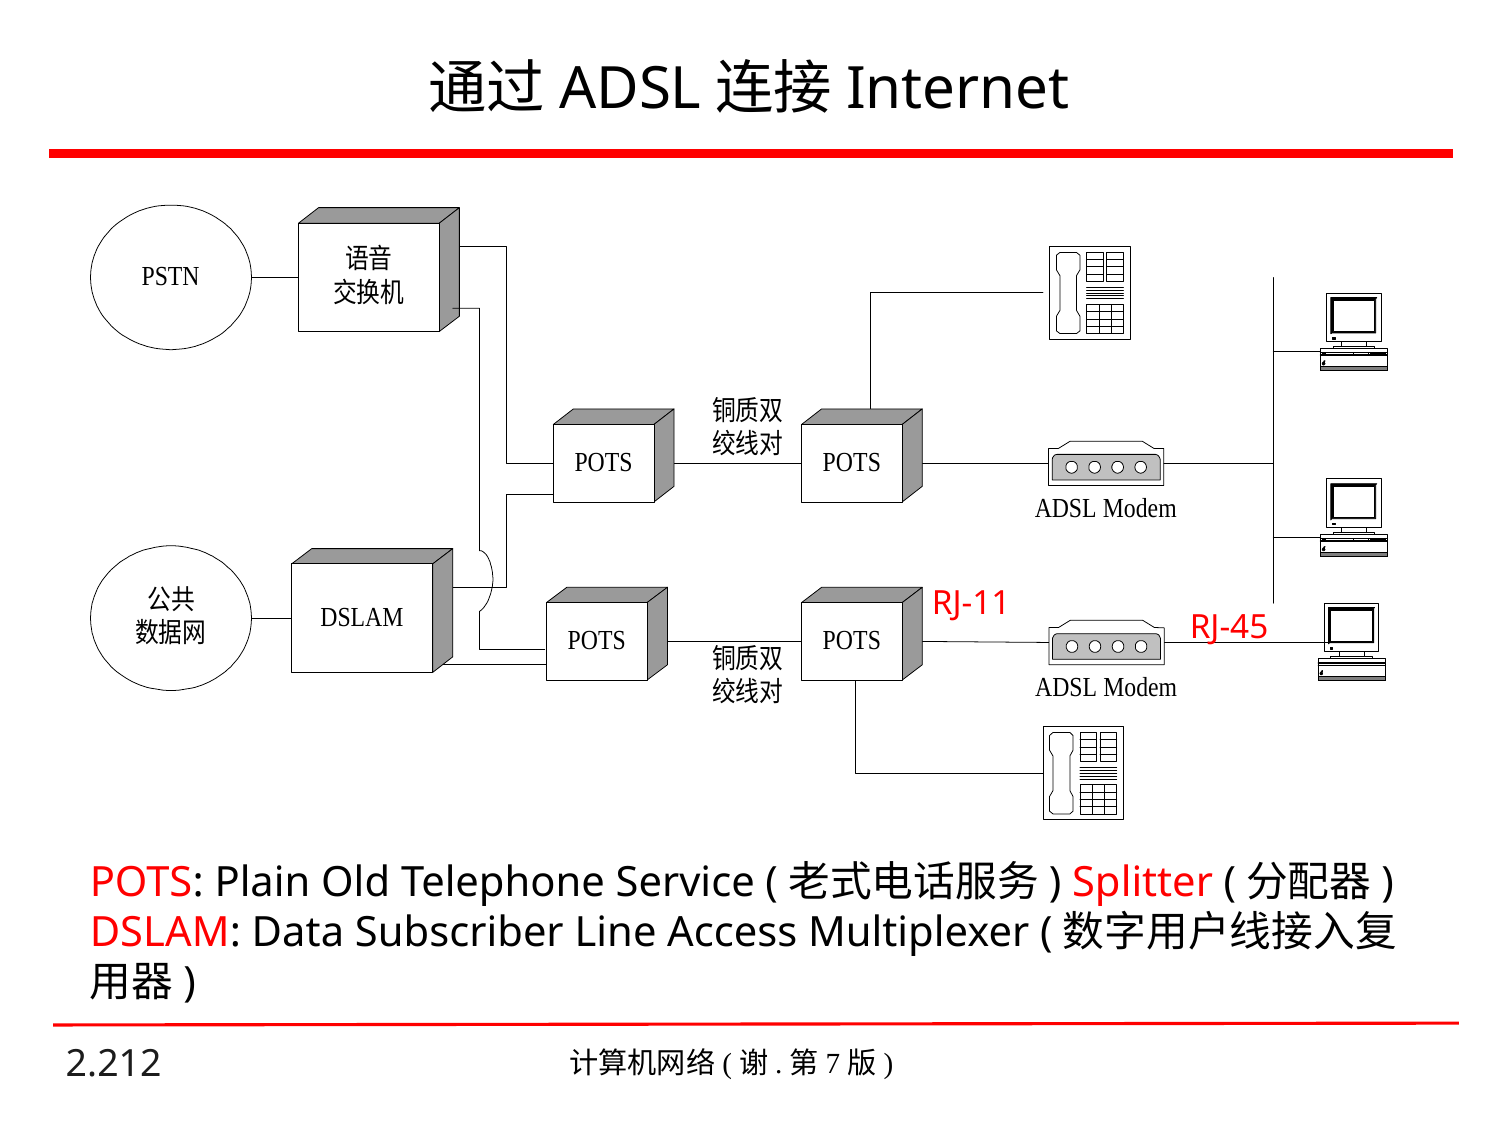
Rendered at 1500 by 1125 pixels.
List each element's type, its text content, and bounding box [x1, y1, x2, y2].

text_box POTS: Plain Old Telephone Service (老式电话服务) Splitter (分配器) DSLAM: Data Subscriber Line Access Multiplexer (数字用户线接入复用器) [75, 887, 1450, 1013]
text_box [46, 187, 1458, 844]
title 通过ADSL连接Internet [58, 33, 1440, 137]
